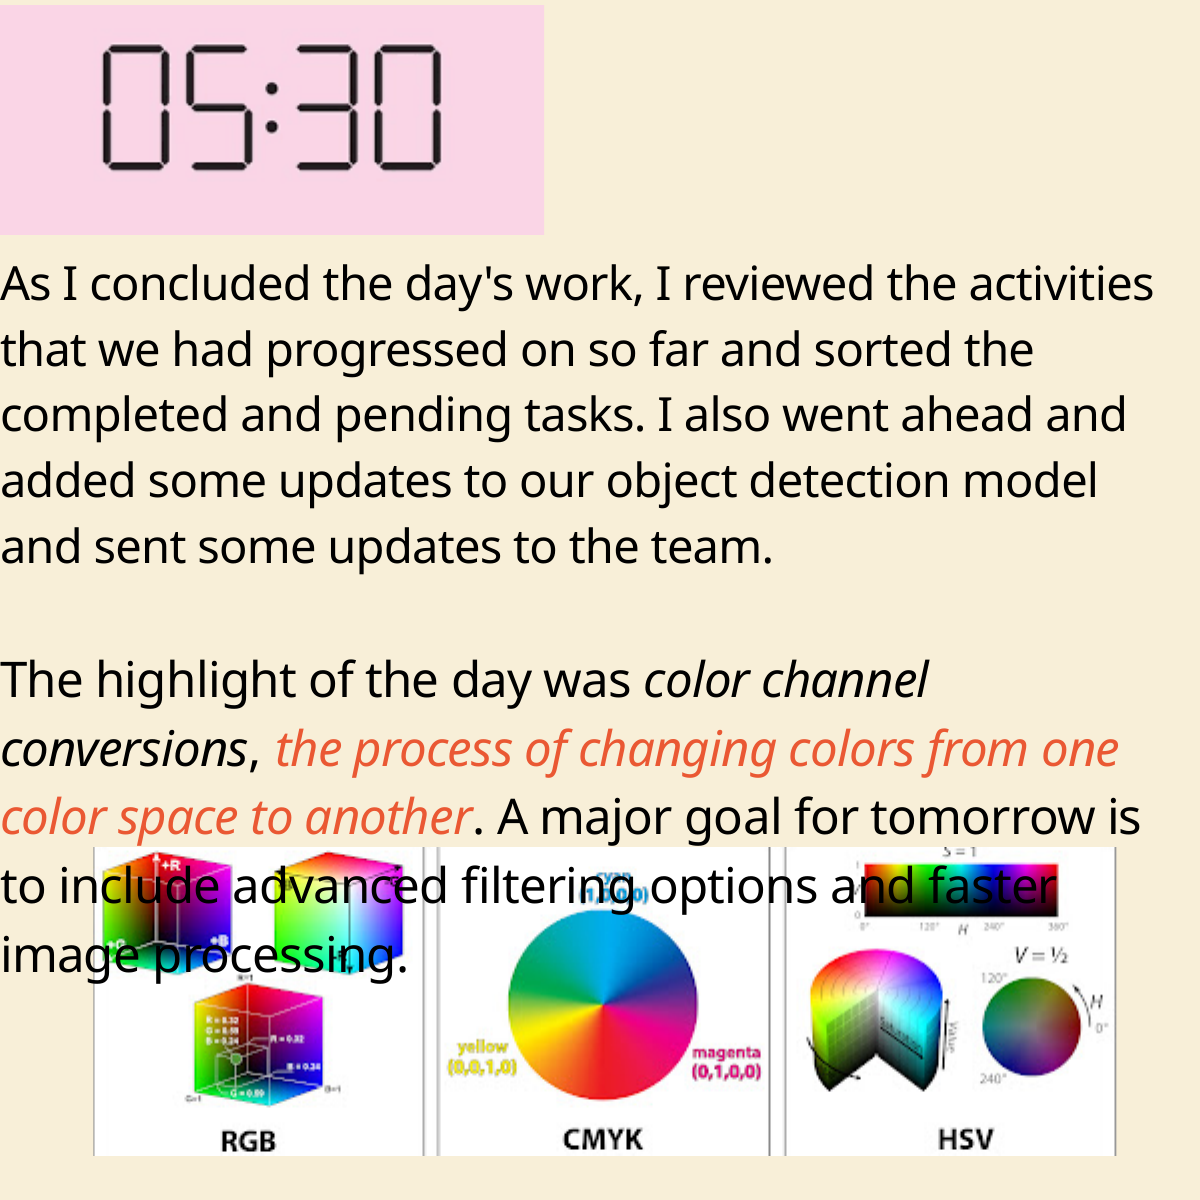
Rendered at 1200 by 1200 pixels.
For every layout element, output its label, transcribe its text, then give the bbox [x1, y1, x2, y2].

text_box As I concluded the day's work, I reviewed the activities that we had progressed on so far and sorted the completed and pending tasks. I also went ahead and added some updates to our object detection model and sent some updates to the team. The highlight of the day was color channel conversions, the process of changing colors from one color space to another. A major goal for tomorrow is to include advanced filtering options and faster image processing. [0, 243, 1171, 982]
text_box [93, 982, 1117, 1156]
text_box [0, 5, 545, 235]
